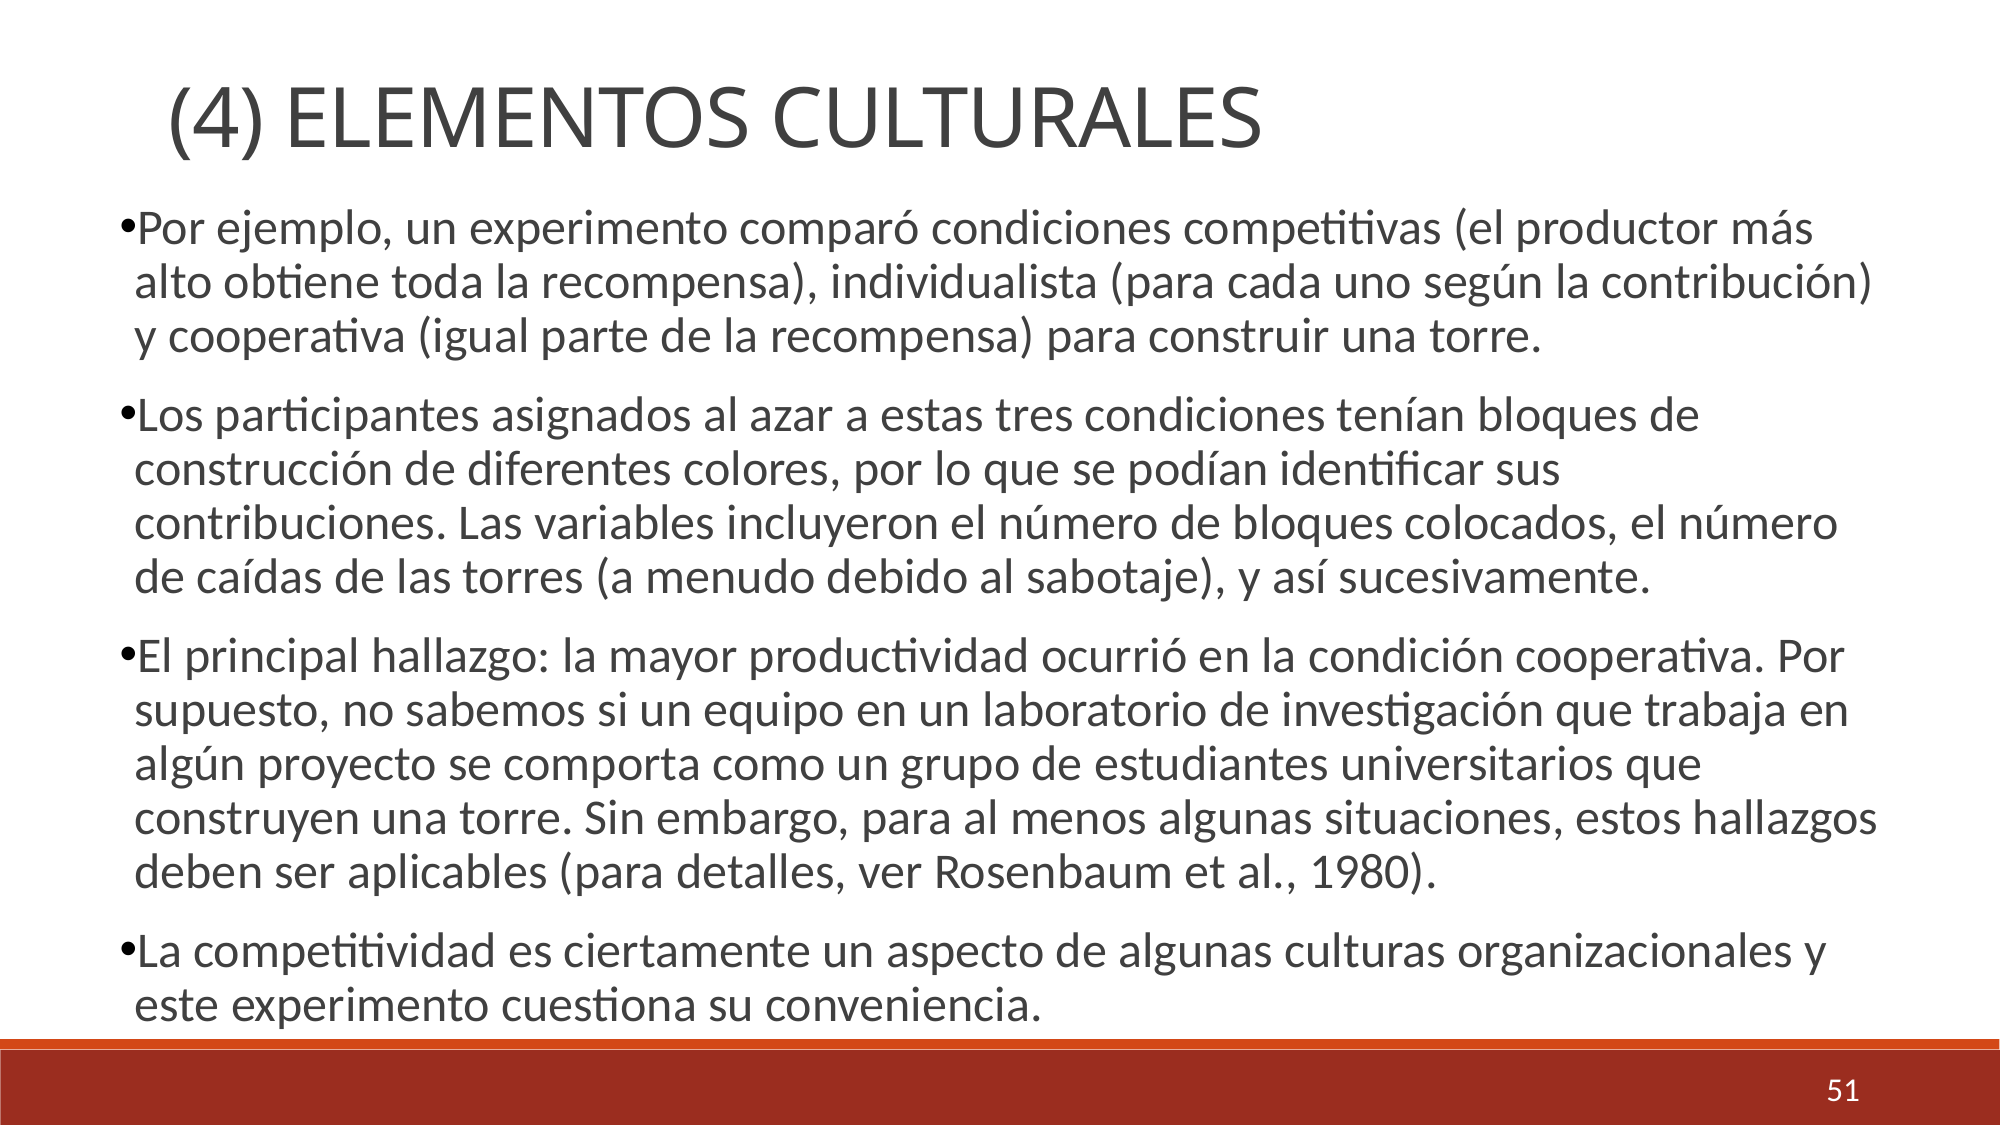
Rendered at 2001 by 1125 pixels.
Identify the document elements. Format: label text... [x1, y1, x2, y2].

text_box Por ejemplo, un experimento comparó condiciones competitivas (el productor más alto obtiene toda la recompensa), individualista (para cada uno según la contribución) y cooperativa (igual parte de la recompensa) para construir una torre. Los participantes asignados al azar a estas tres condiciones tenían bloques de construcción de diferentes colores, por lo que se podían identificar sus contribuciones. Las variables incluyeron el número de bloques colocados, el número de caídas de las torres (a menudo debido al sabotaje), y así sucesivamente. El principal hallazgo: la mayor productividad ocurrió en la condición cooperativa. Por supuesto, no sabemos si un equipo en un laboratorio de investigación que trabaja en algún proyecto se comporta como un grupo de estudiantes universitarios que construyen una torre. Sin embargo, para al menos algunas situaciones, estos hallazgos deben ser aplicables (para detalles, ver Rosenbaum et al., 1980). La competitividad es ciertamente un aspecto de algunas culturas organizacionales y este experimento cuestiona su conveniencia. [104, 193, 1897, 835]
slide_number 51 [126, 1061, 1875, 1115]
text_box (4) ELEMENTOS CULTURALES [154, 71, 1875, 193]
